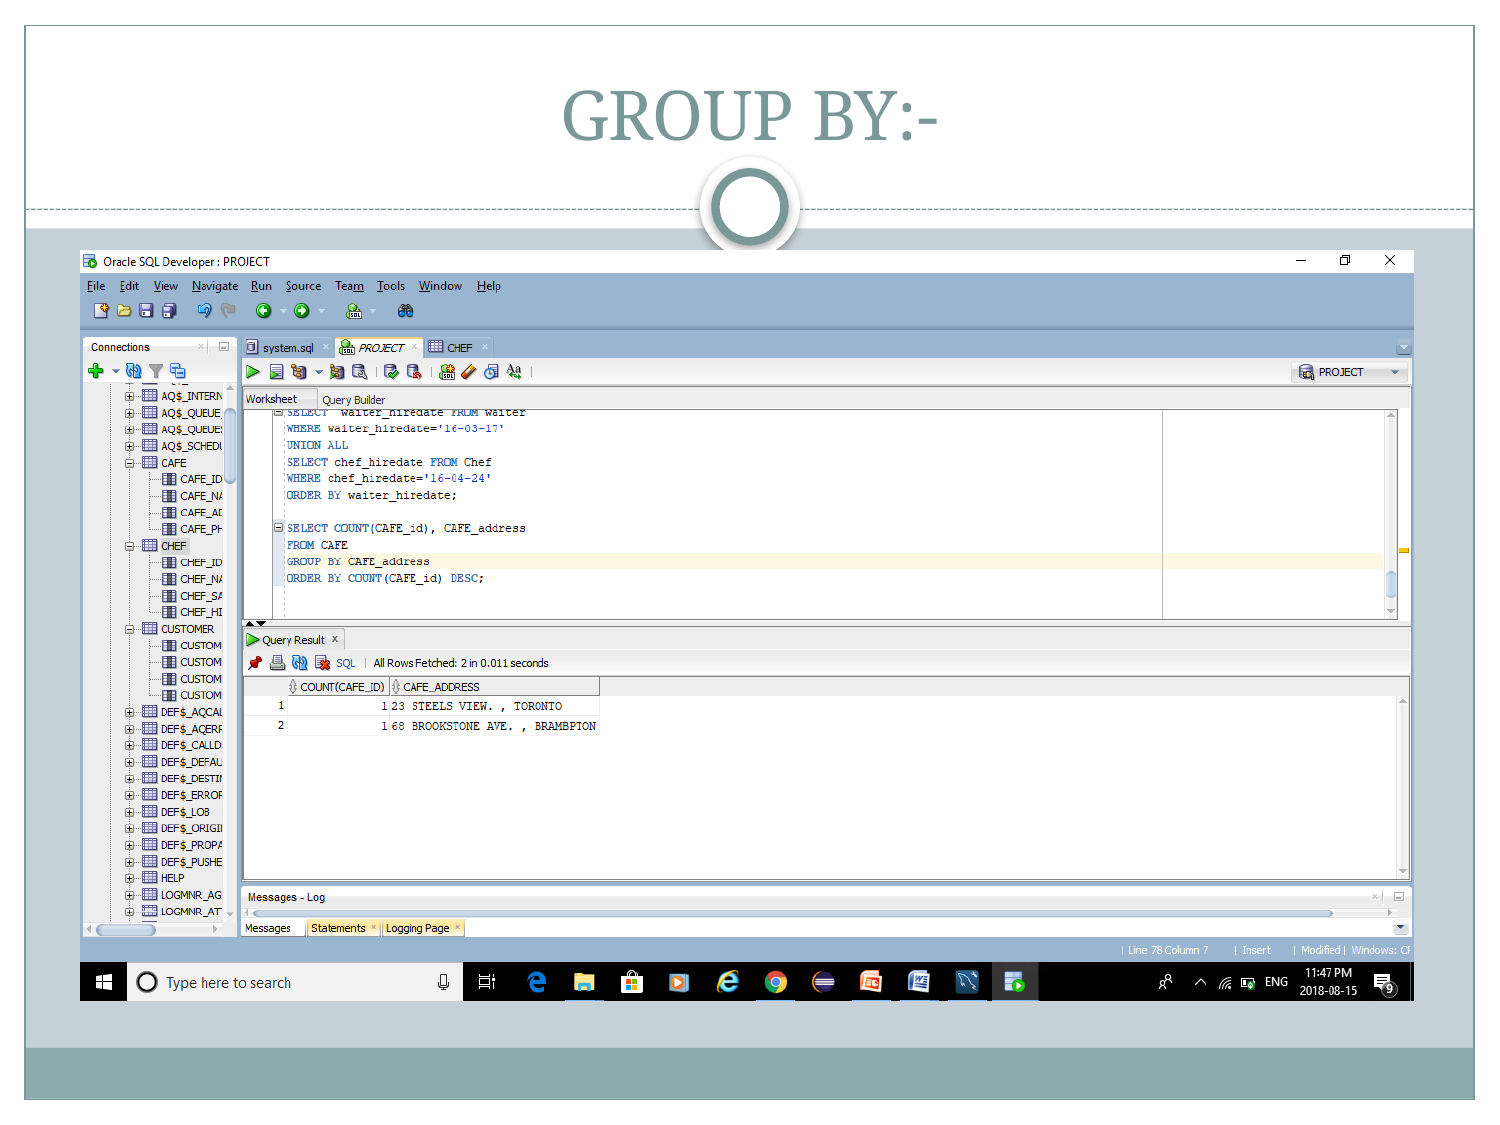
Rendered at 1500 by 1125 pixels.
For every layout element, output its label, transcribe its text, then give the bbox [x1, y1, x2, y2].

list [79, 250, 1415, 1001]
title GROUP BY:- [49, 37, 1450, 162]
